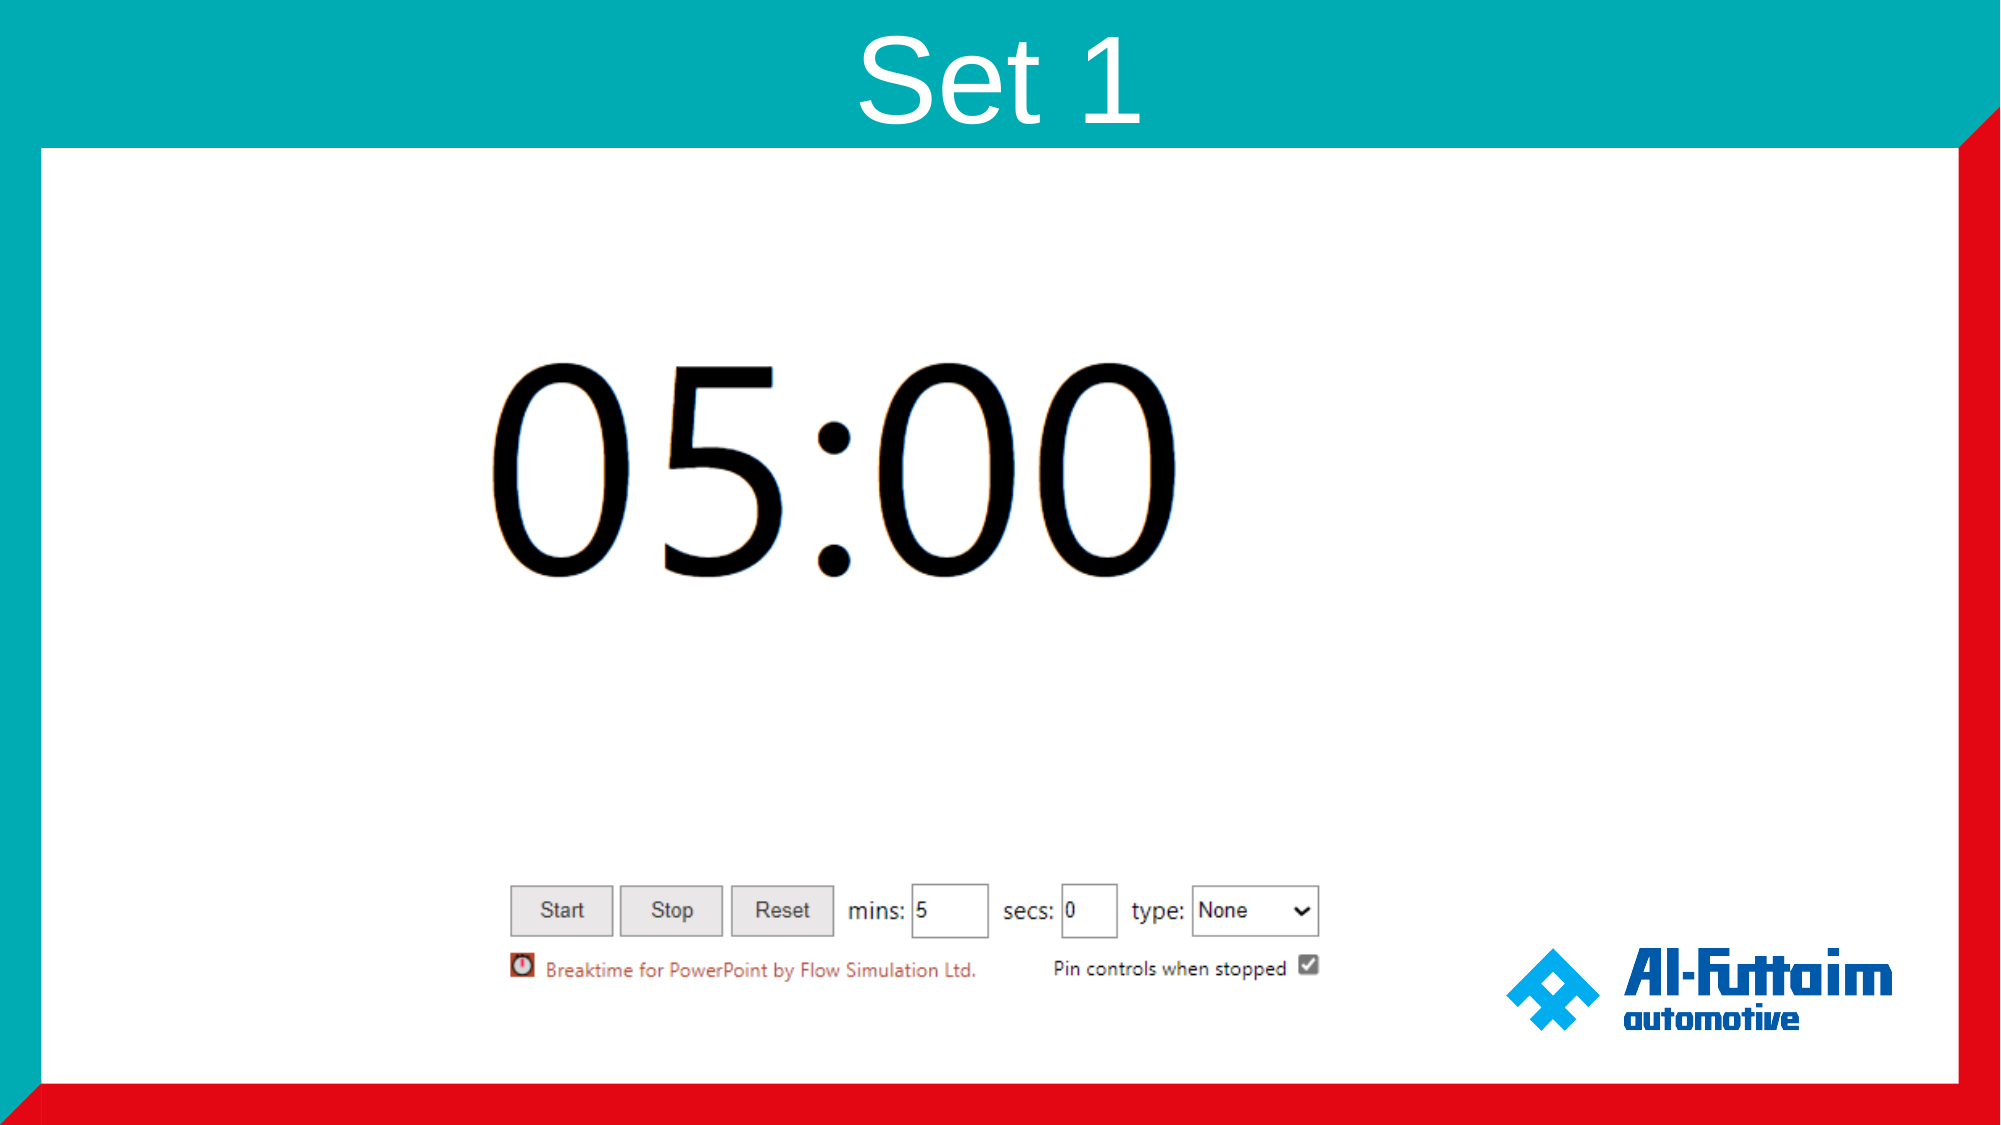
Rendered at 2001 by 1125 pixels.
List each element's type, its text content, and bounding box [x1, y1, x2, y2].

picture [1543, 1021, 1563, 1031]
picture [1543, 974, 1563, 994]
title Set 1 [0, 0, 2000, 166]
picture [451, 304, 1892, 1031]
